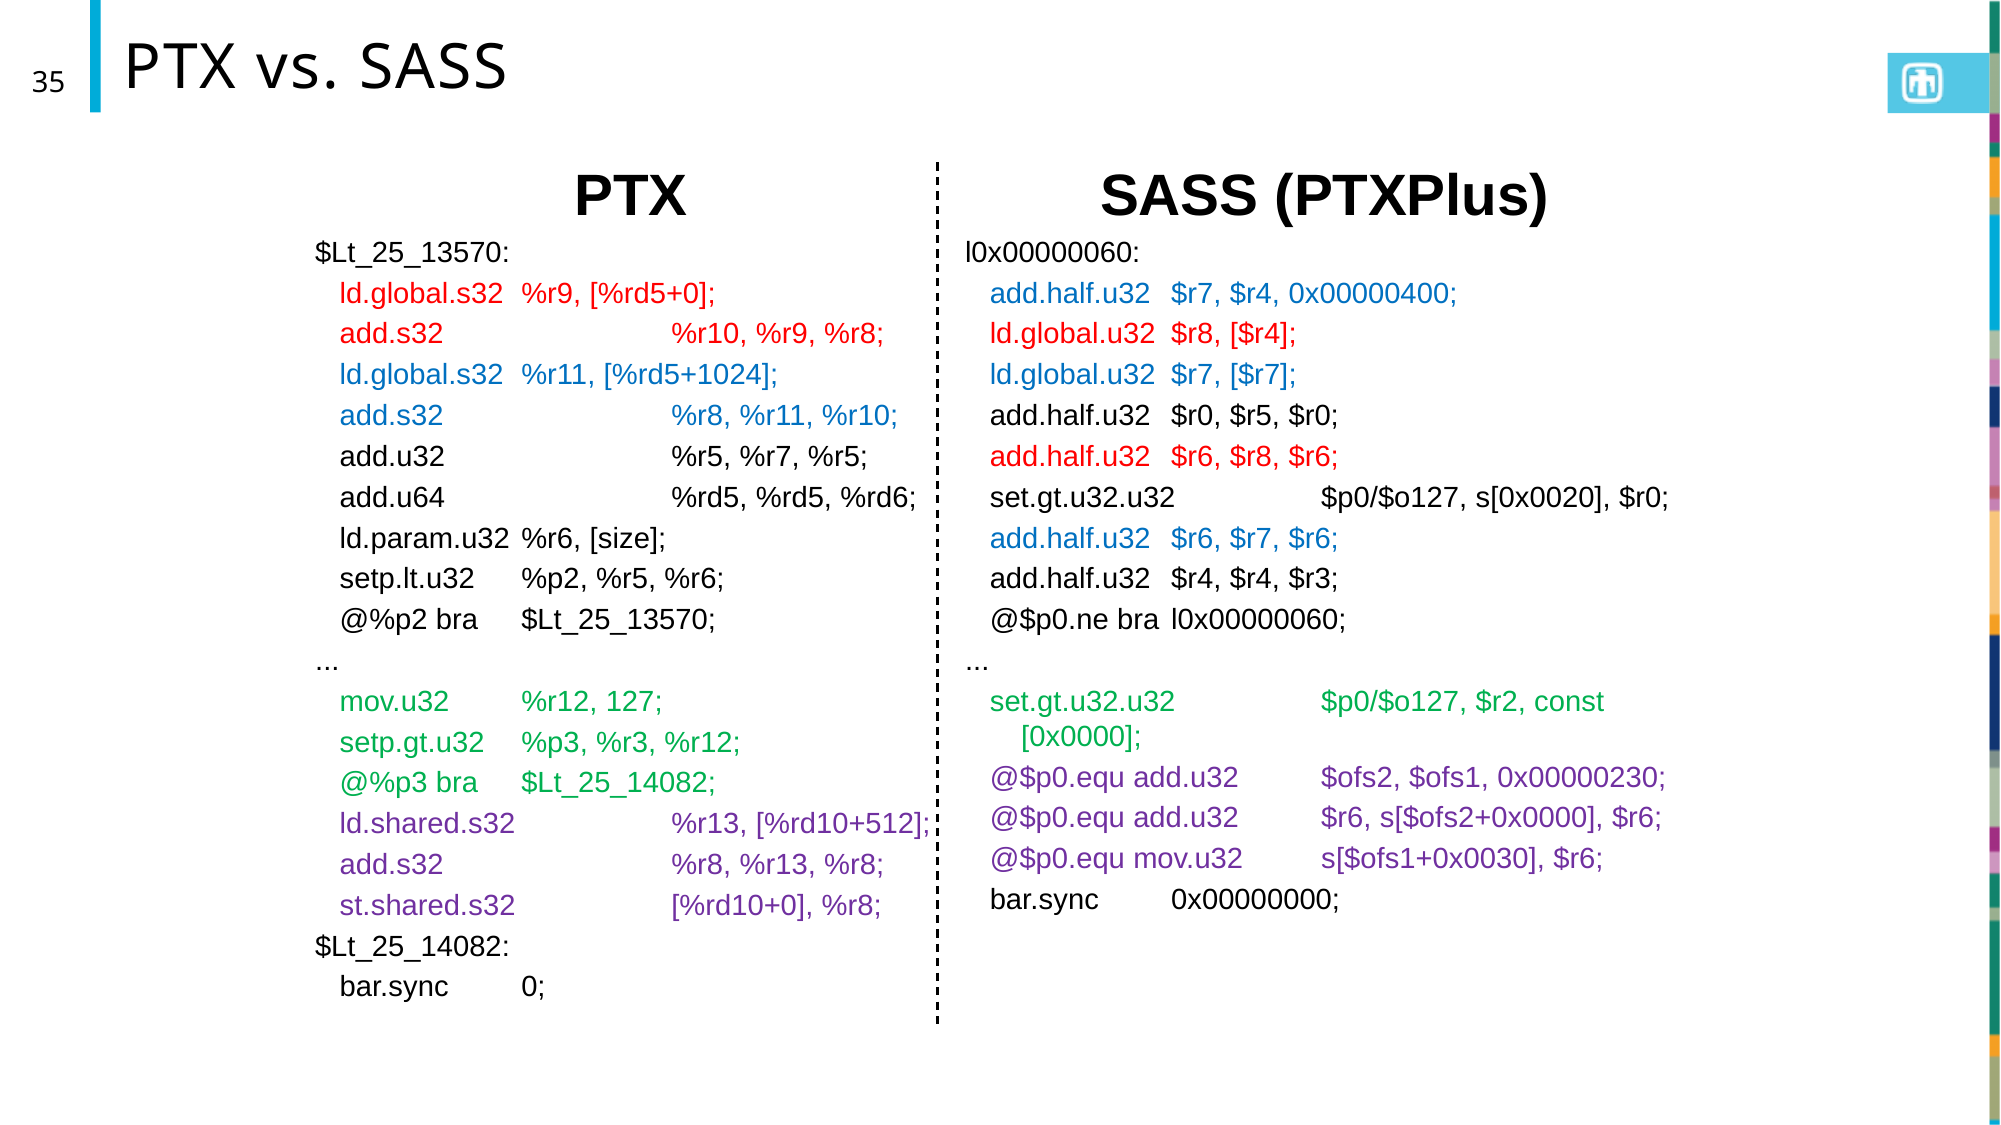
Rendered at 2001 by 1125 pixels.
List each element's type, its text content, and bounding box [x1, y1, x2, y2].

slide_number 35 [11, 53, 81, 113]
picture [1901, 62, 1944, 104]
title PTX vs. SASS [108, 12, 1759, 127]
picture [1990, 330, 1999, 1120]
picture [1990, 1, 1999, 215]
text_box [299, 149, 1701, 1051]
